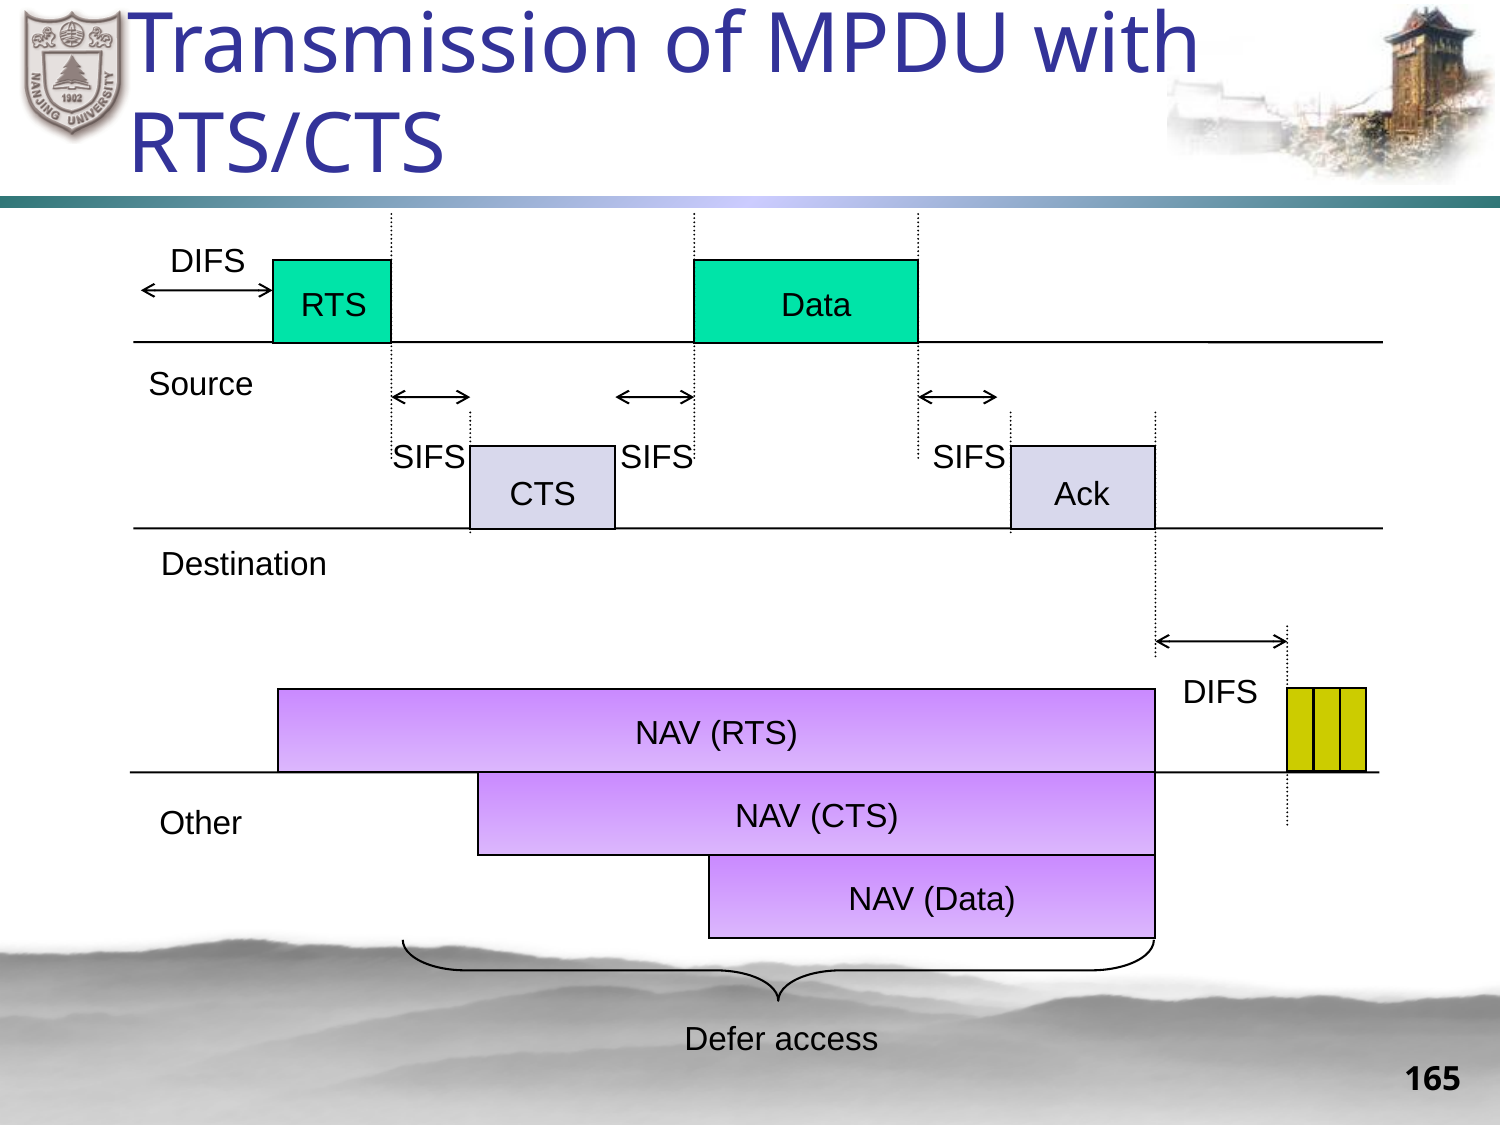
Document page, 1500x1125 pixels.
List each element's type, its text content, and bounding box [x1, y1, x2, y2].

slide_number 165 [1163, 1034, 1477, 1111]
picture [0, 928, 1500, 1125]
title Transmission of MPDU with RTS/CTS [111, 54, 1500, 197]
picture [1167, 4, 1495, 54]
picture [0, 0, 144, 144]
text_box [129, 213, 1383, 1065]
